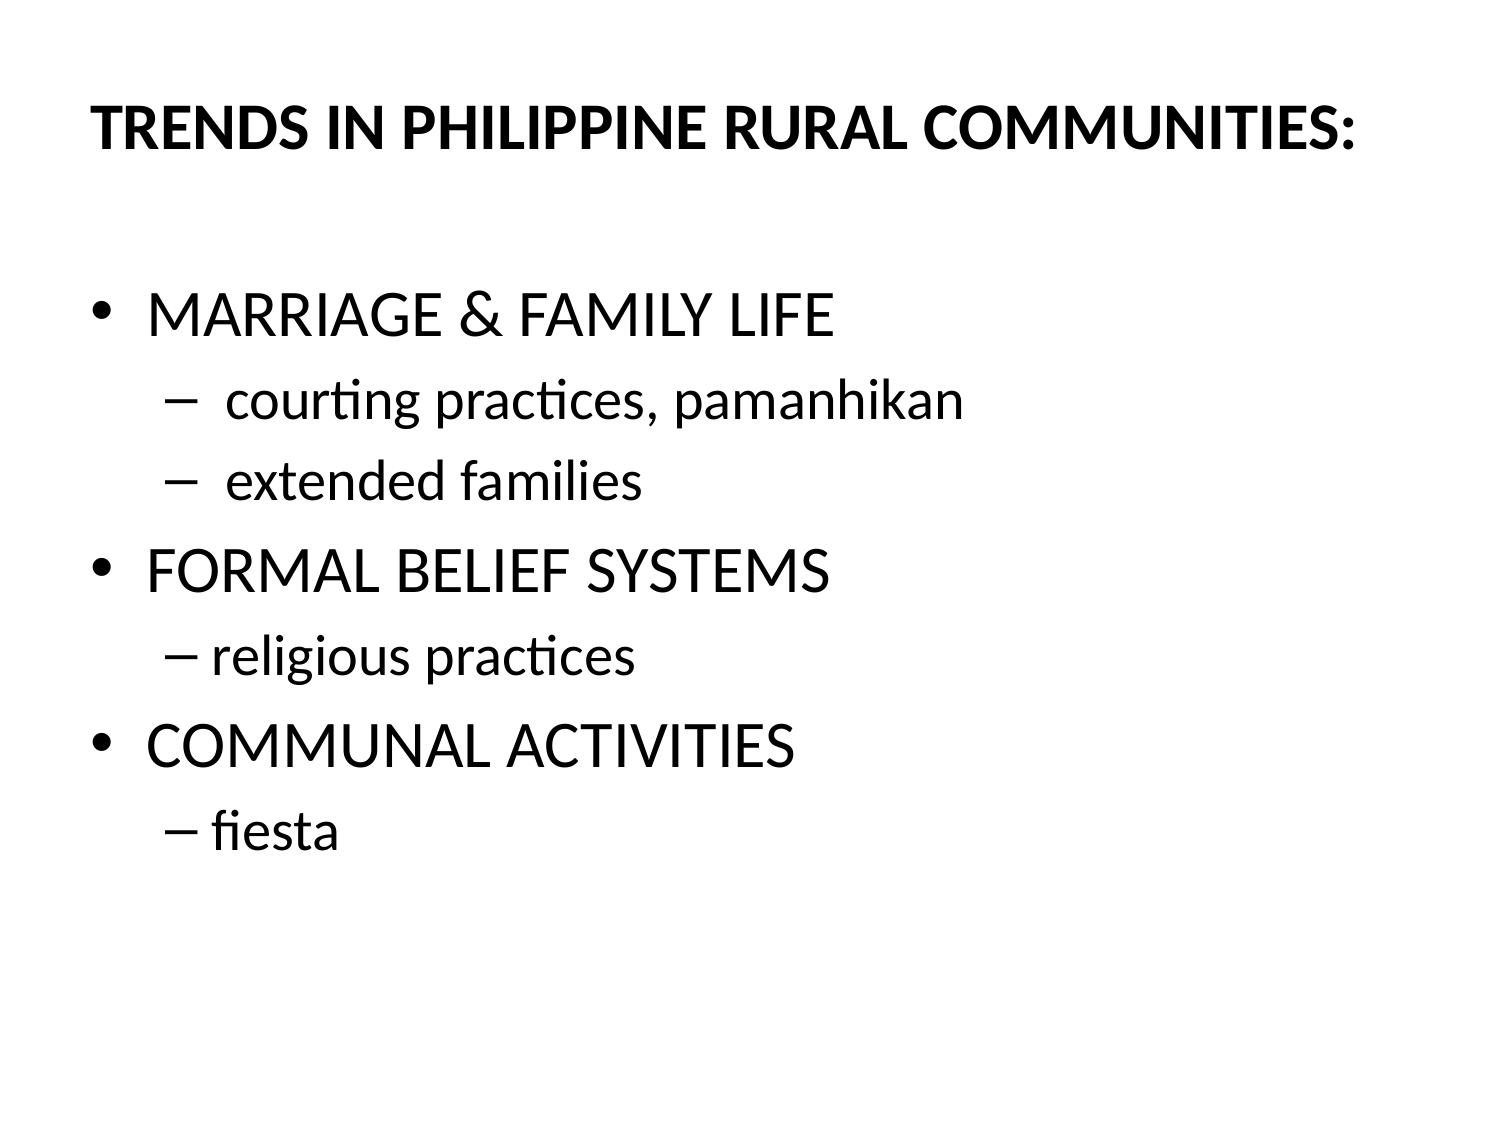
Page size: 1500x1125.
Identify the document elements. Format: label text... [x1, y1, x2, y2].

list TRENDS IN PHILIPPINE RURAL COMMUNITIES: MARRIAGE & FAMILY LIFE courting practices, pamanhikan extended families FORMAL BELIEF SYSTEMS religious practices COMMUNAL ACTIVITIES fiesta [75, 75, 1425, 1005]
